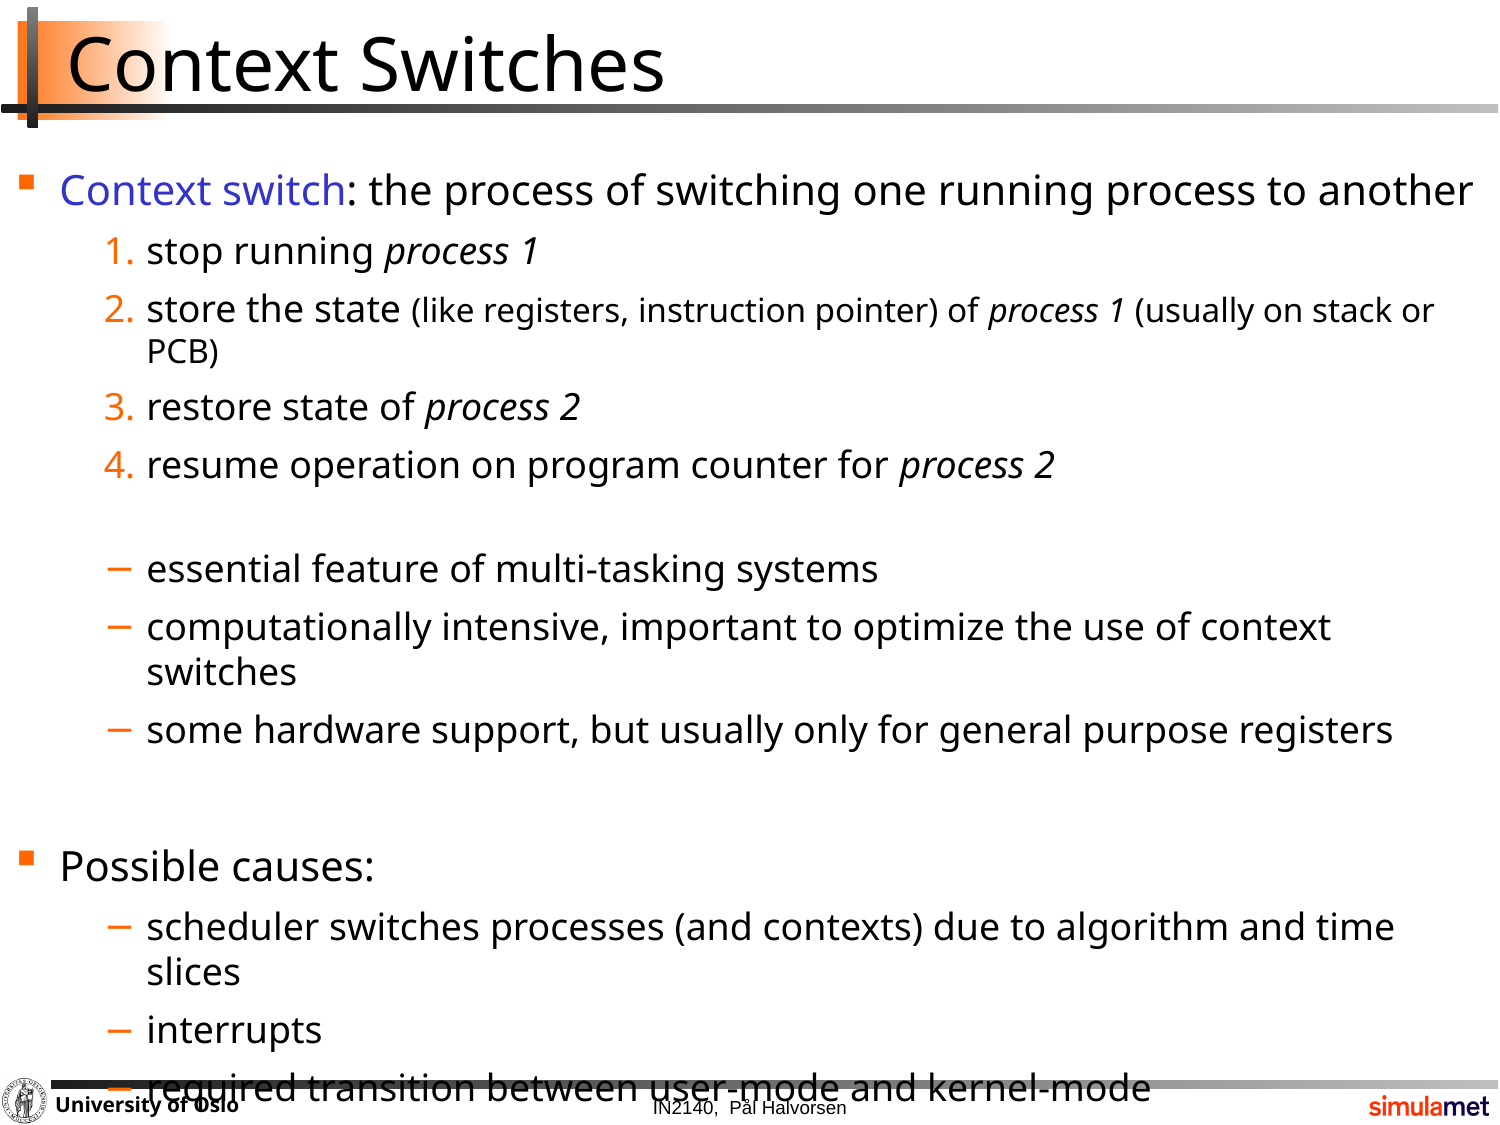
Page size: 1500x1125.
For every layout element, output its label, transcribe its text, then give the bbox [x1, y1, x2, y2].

title Context Switches [51, 20, 1495, 113]
picture [2, 1087, 49, 1124]
picture [1369, 1095, 1489, 1116]
list Context switch: the process of switching one running process to another stop running process 1 store the state (like registers, instruction pointer) of process 1 (usually on stack or PCB) restore state of process 2 resume operation on program counter for process 2 essential feature of multi-tasking systems computationally intensive, important to optimize the use of context switches some hardware support, but usually only for general purpose registers Possible causes: scheduler switches processes (and contexts) due to algorithm and time slices interrupts required transition between user-mode and kernel-mode [0, 155, 1500, 1087]
